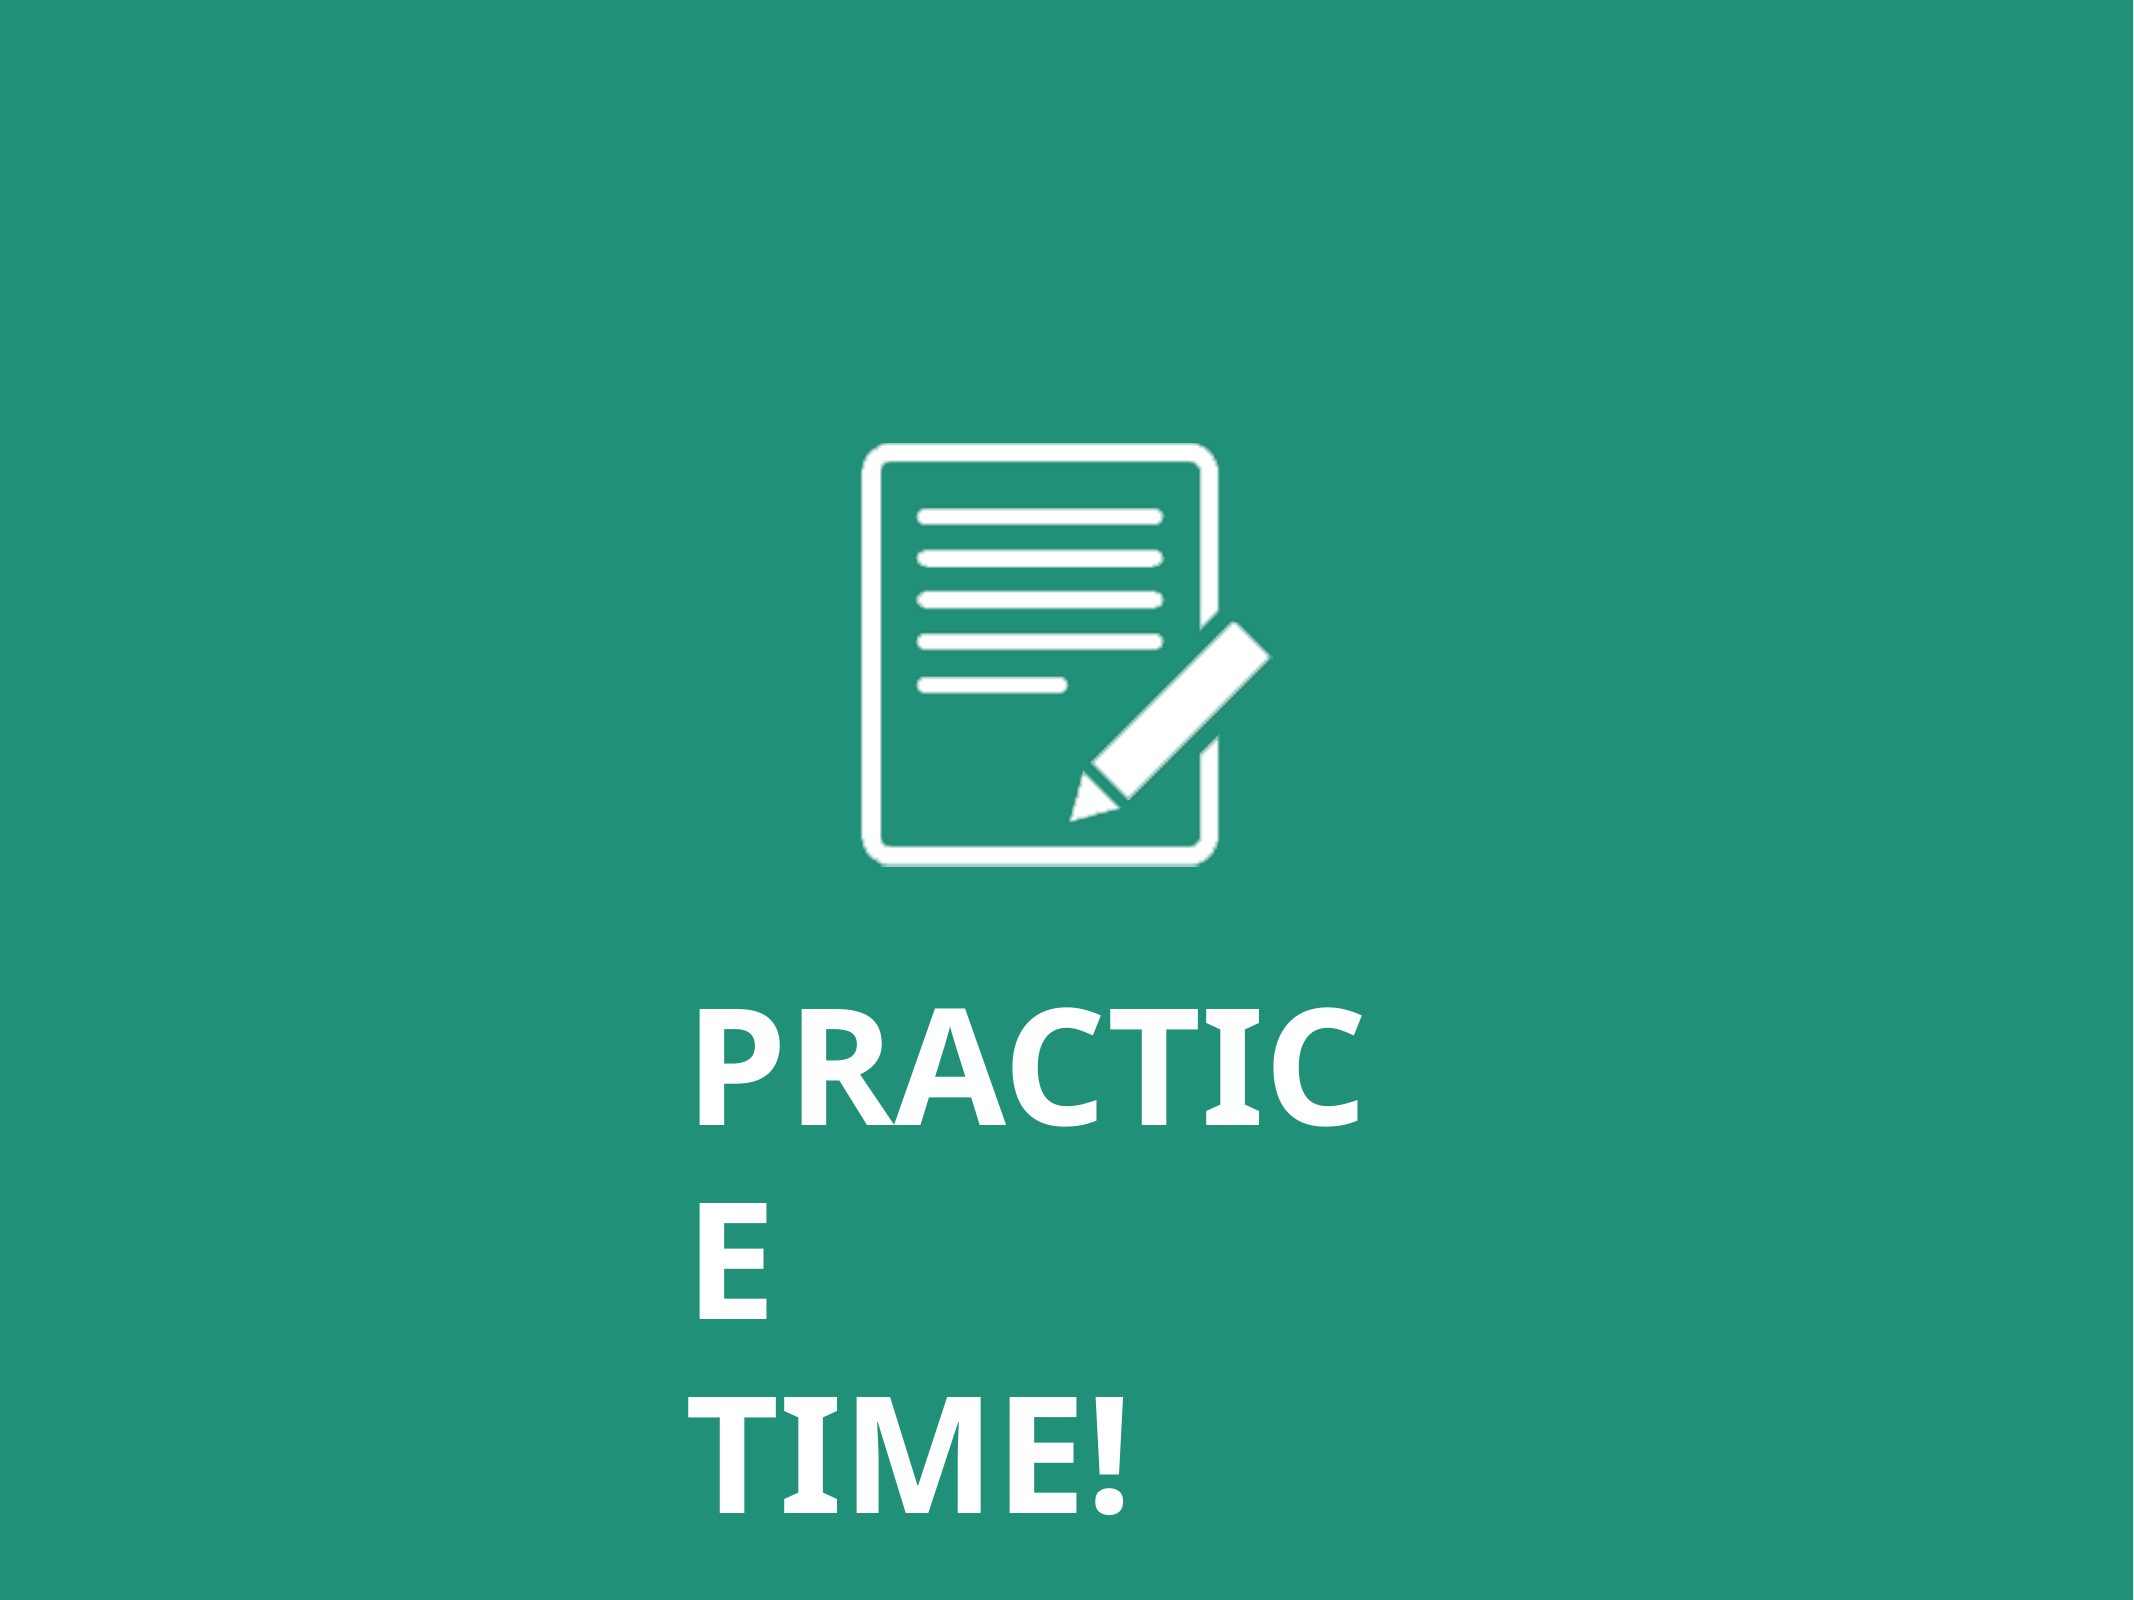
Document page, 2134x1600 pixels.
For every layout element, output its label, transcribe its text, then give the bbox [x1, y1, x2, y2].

text_box PRACTICE TIME! [683, 964, 1448, 1546]
text_box [860, 443, 1273, 867]
